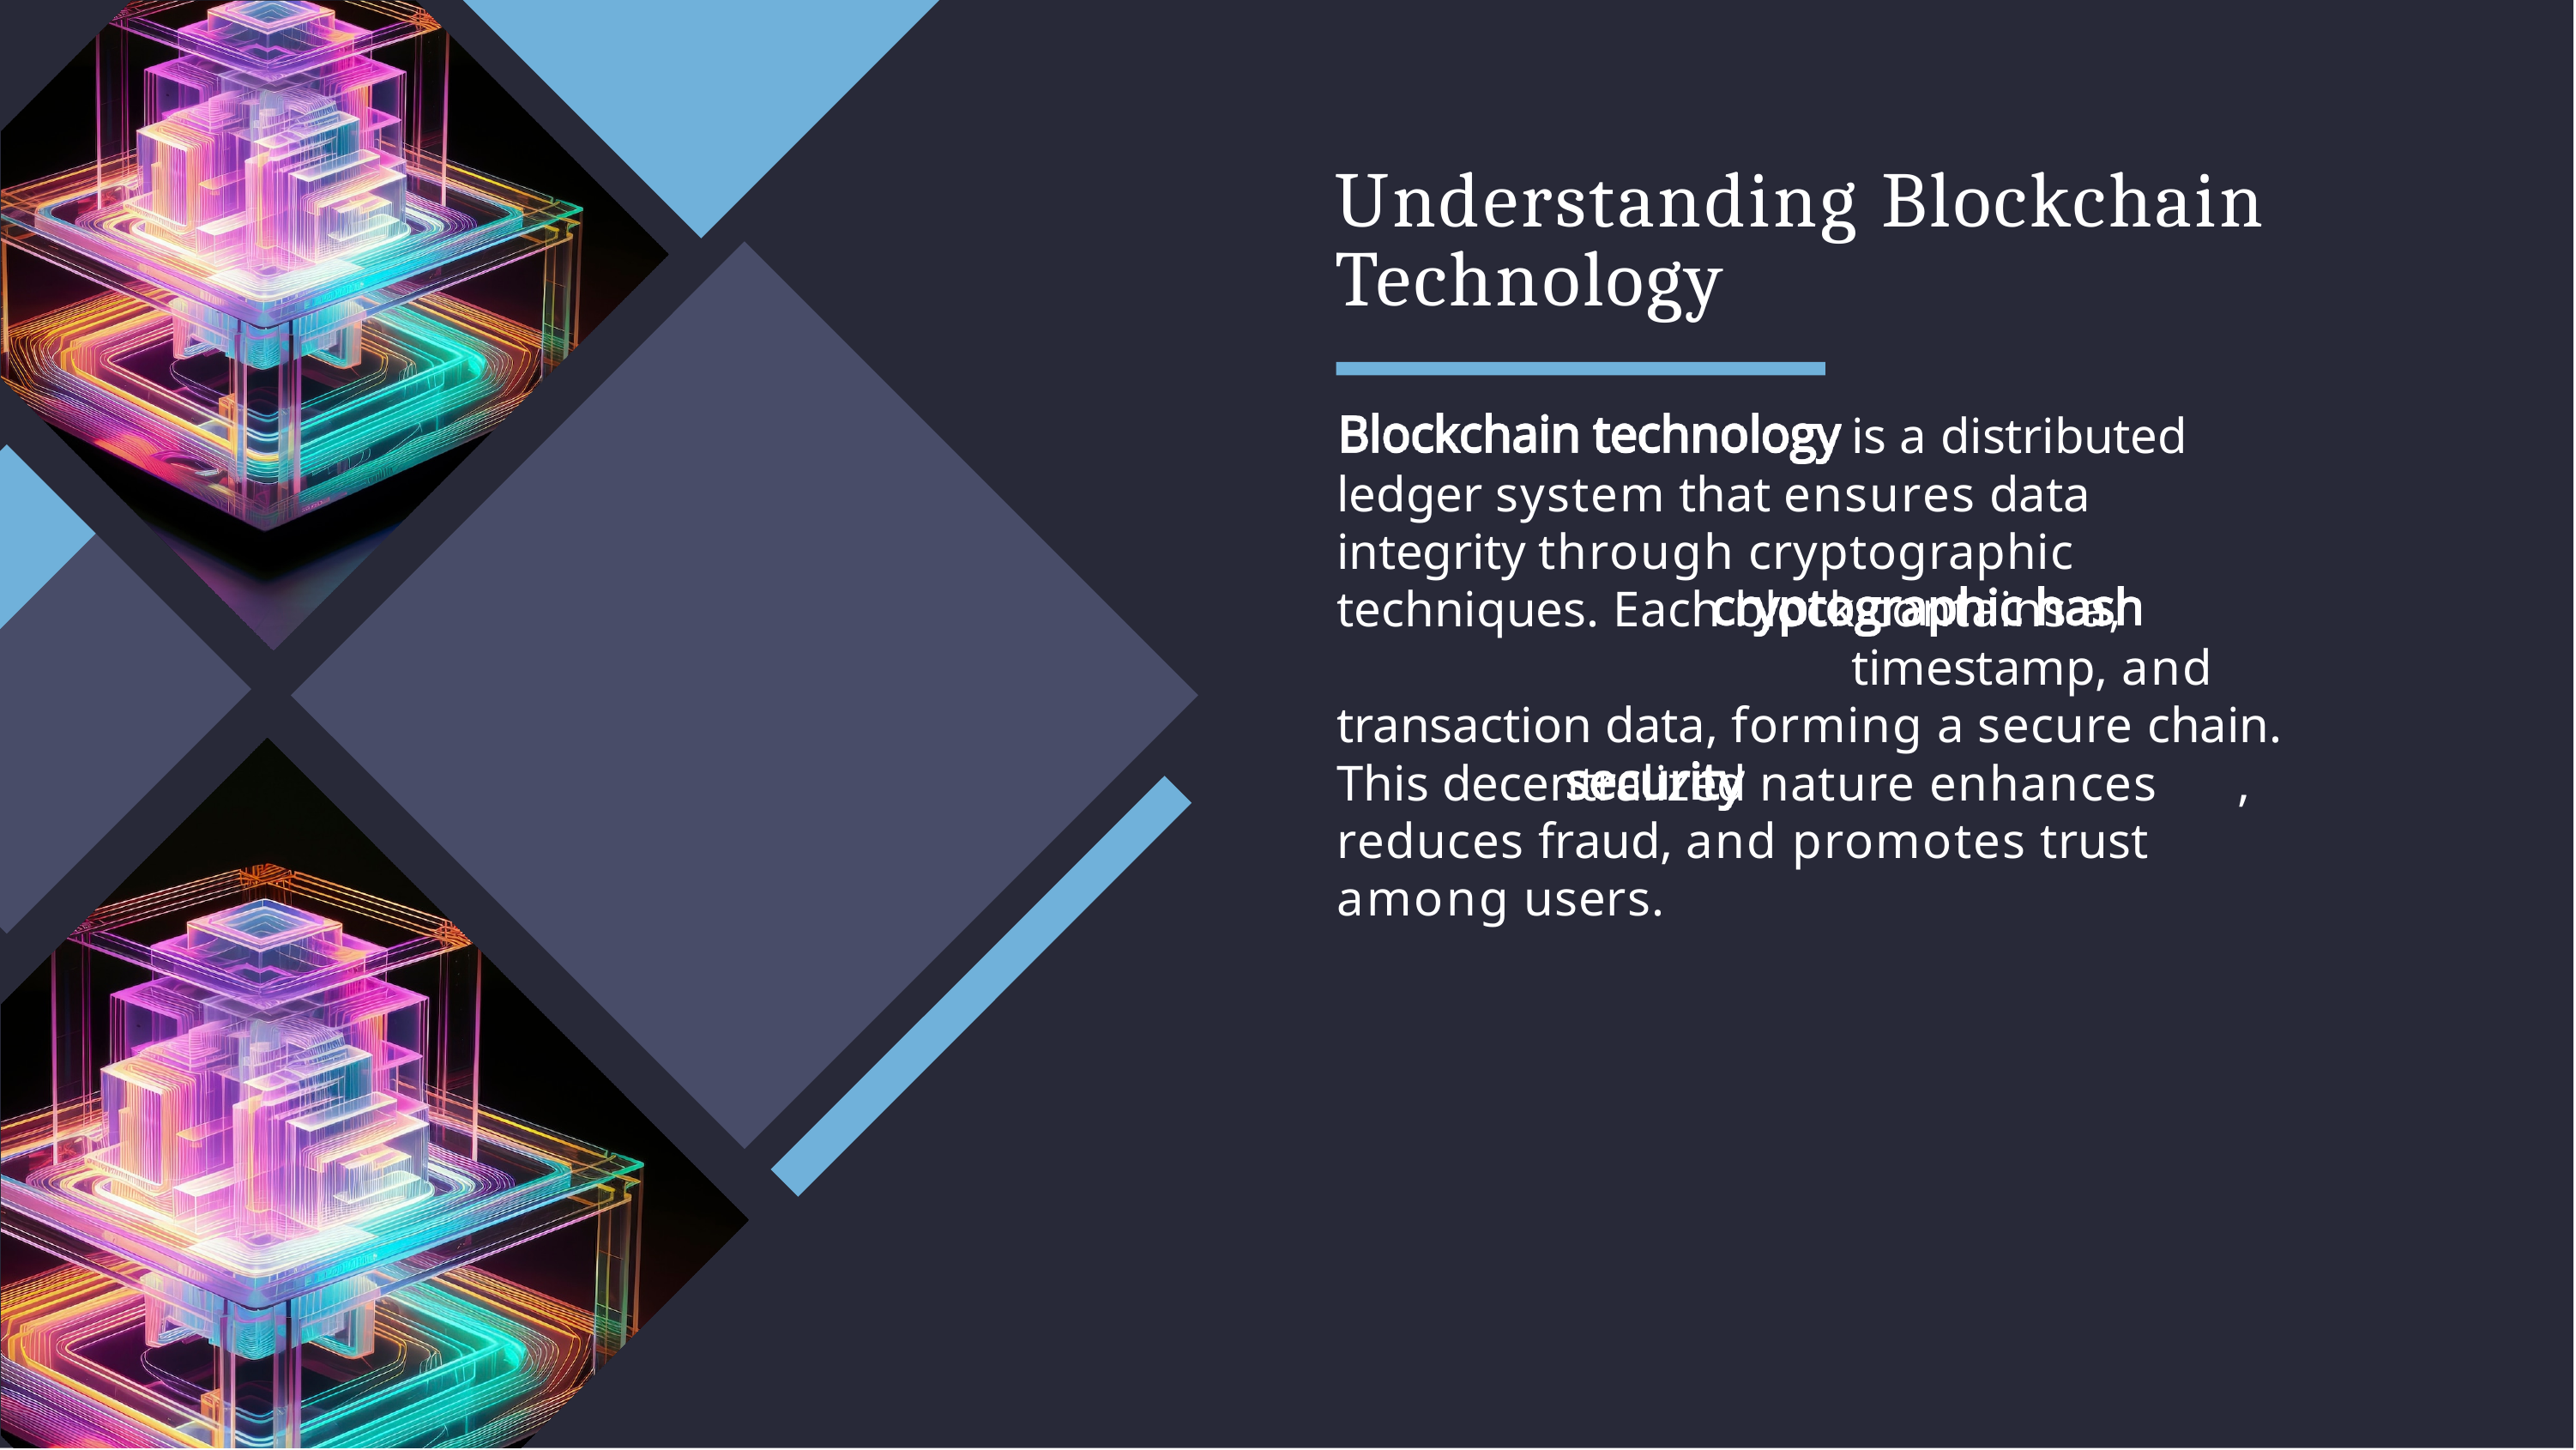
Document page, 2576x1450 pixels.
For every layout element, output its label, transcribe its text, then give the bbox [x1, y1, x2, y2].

text_box is a distributed ledger system that ensures data integrity through cryptographic techniques. Each block contains a , timestamp, and transaction data, forming a secure chain. This decentralized nature enhances , reduces fraud, and promotes trust among users. [1335, 402, 2314, 926]
picture [1341, 413, 1842, 464]
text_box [0, 0, 1199, 1448]
picture [1567, 761, 1745, 811]
picture [1713, 585, 2141, 637]
text_box [1336, 361, 1825, 376]
title Understanding Blockchain Technology [1333, 145, 2303, 406]
